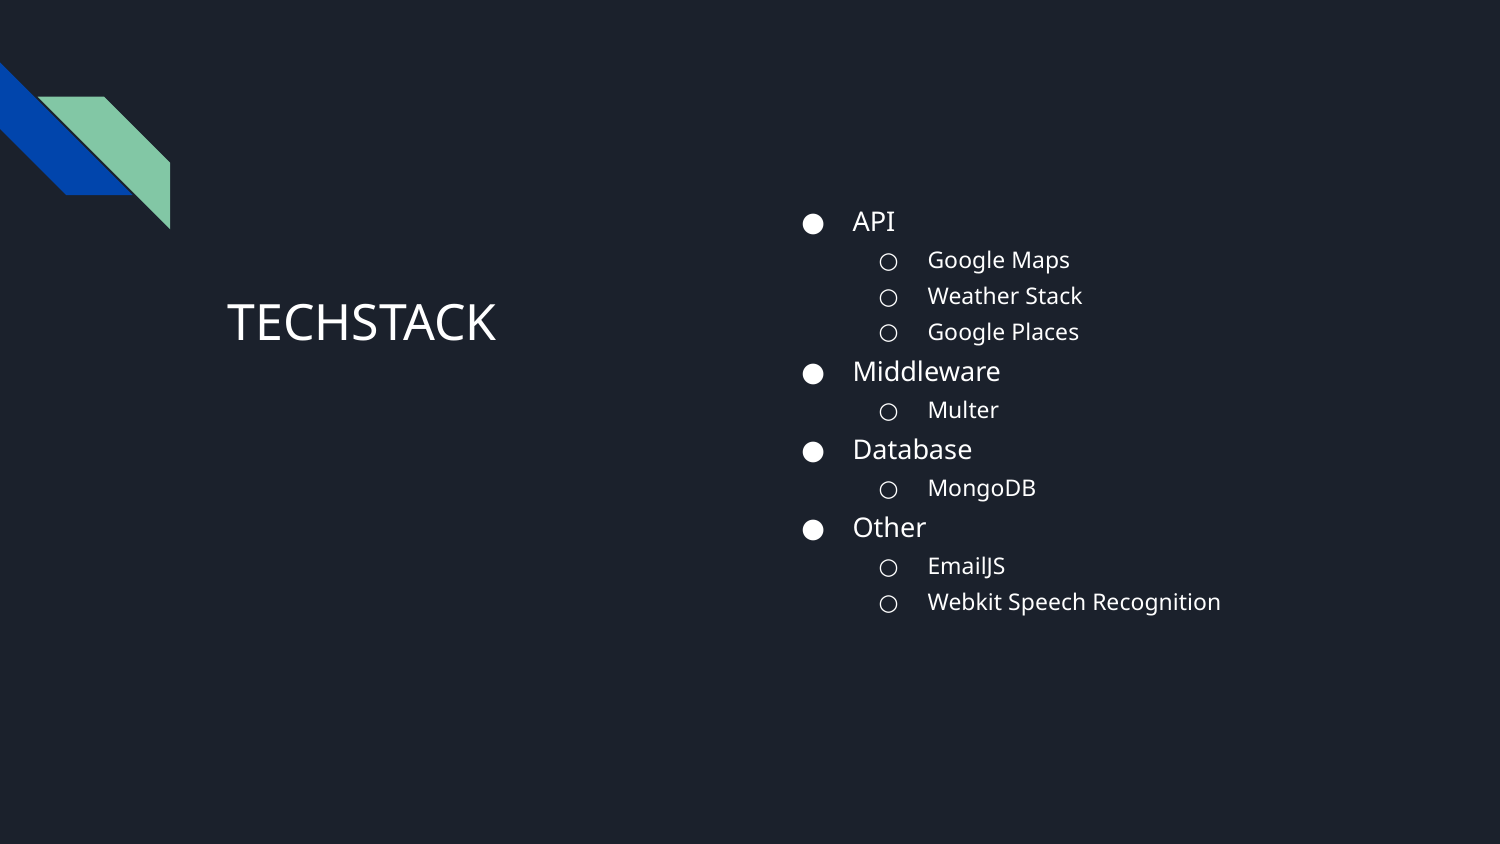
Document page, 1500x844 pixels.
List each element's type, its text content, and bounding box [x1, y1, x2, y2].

list API Google Maps Weather Stack Google Places Middleware Multer Database MongoDB Other EmailJS Webkit Speech Recognition [762, 181, 1366, 664]
title TECHSTACK [212, 272, 711, 560]
